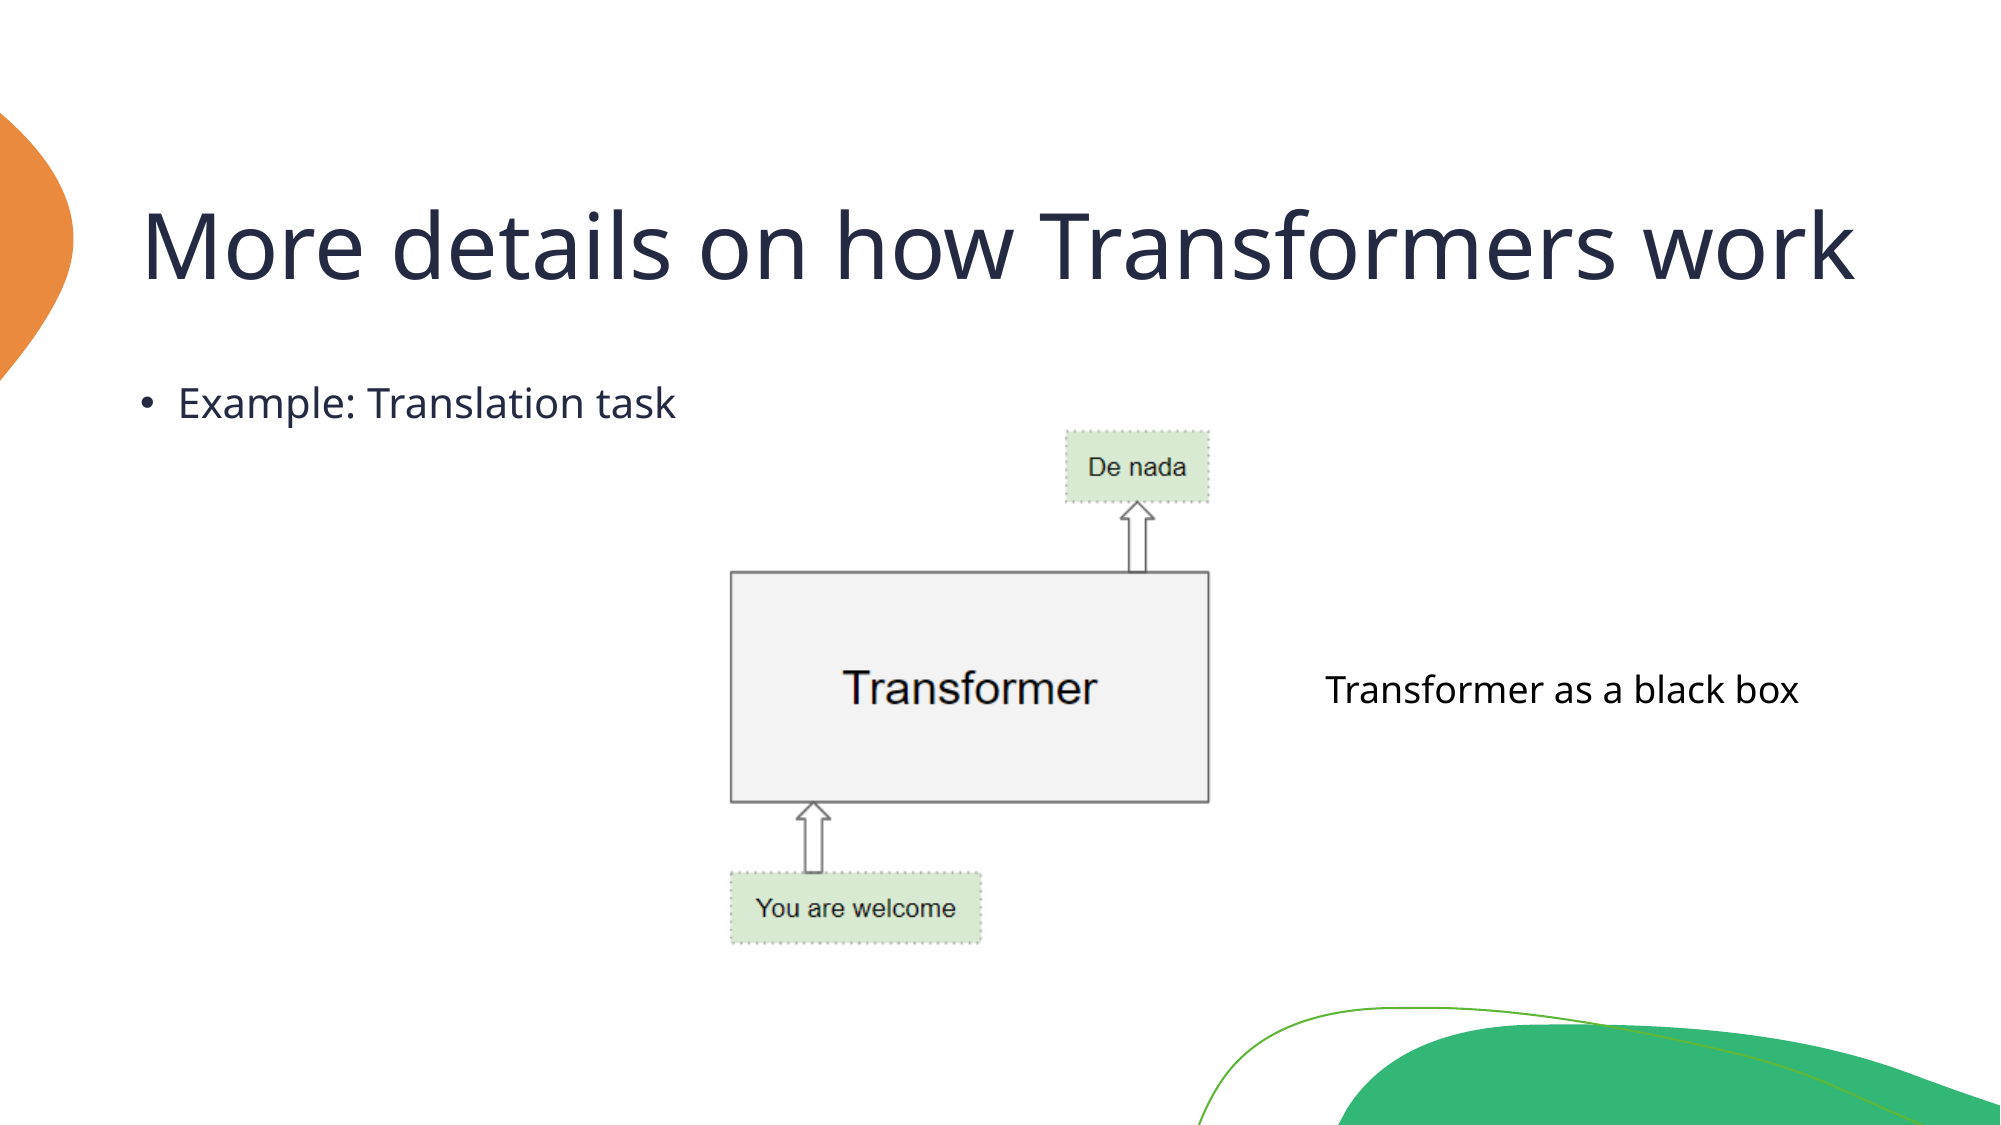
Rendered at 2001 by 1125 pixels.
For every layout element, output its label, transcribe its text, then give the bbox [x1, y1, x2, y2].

text_box Transformer as a black box [1310, 658, 1815, 719]
list Example: Translation task [125, 356, 1875, 1082]
picture [715, 424, 1217, 951]
title More details on how Transformers work [125, 125, 1875, 356]
